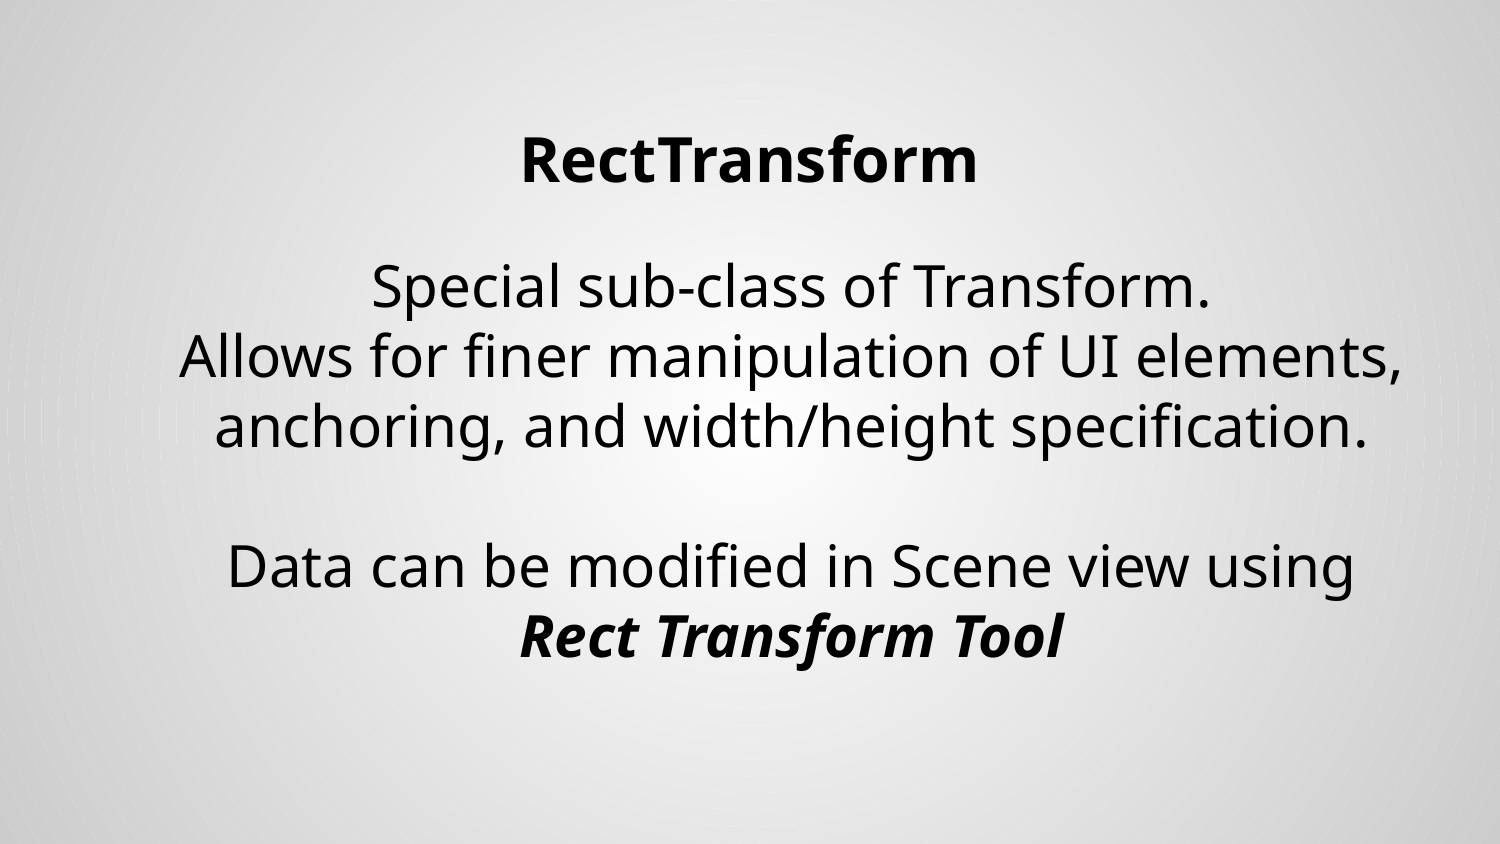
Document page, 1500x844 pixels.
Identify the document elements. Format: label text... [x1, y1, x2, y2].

text_box RectTransform [120, 104, 1379, 203]
text_box Special sub-class of Transform. Allows for finer manipulation of UI elements, anchoring, and width/height specification. Data can be modified in Scene view using Rect Transform Tool [162, 234, 1421, 535]
